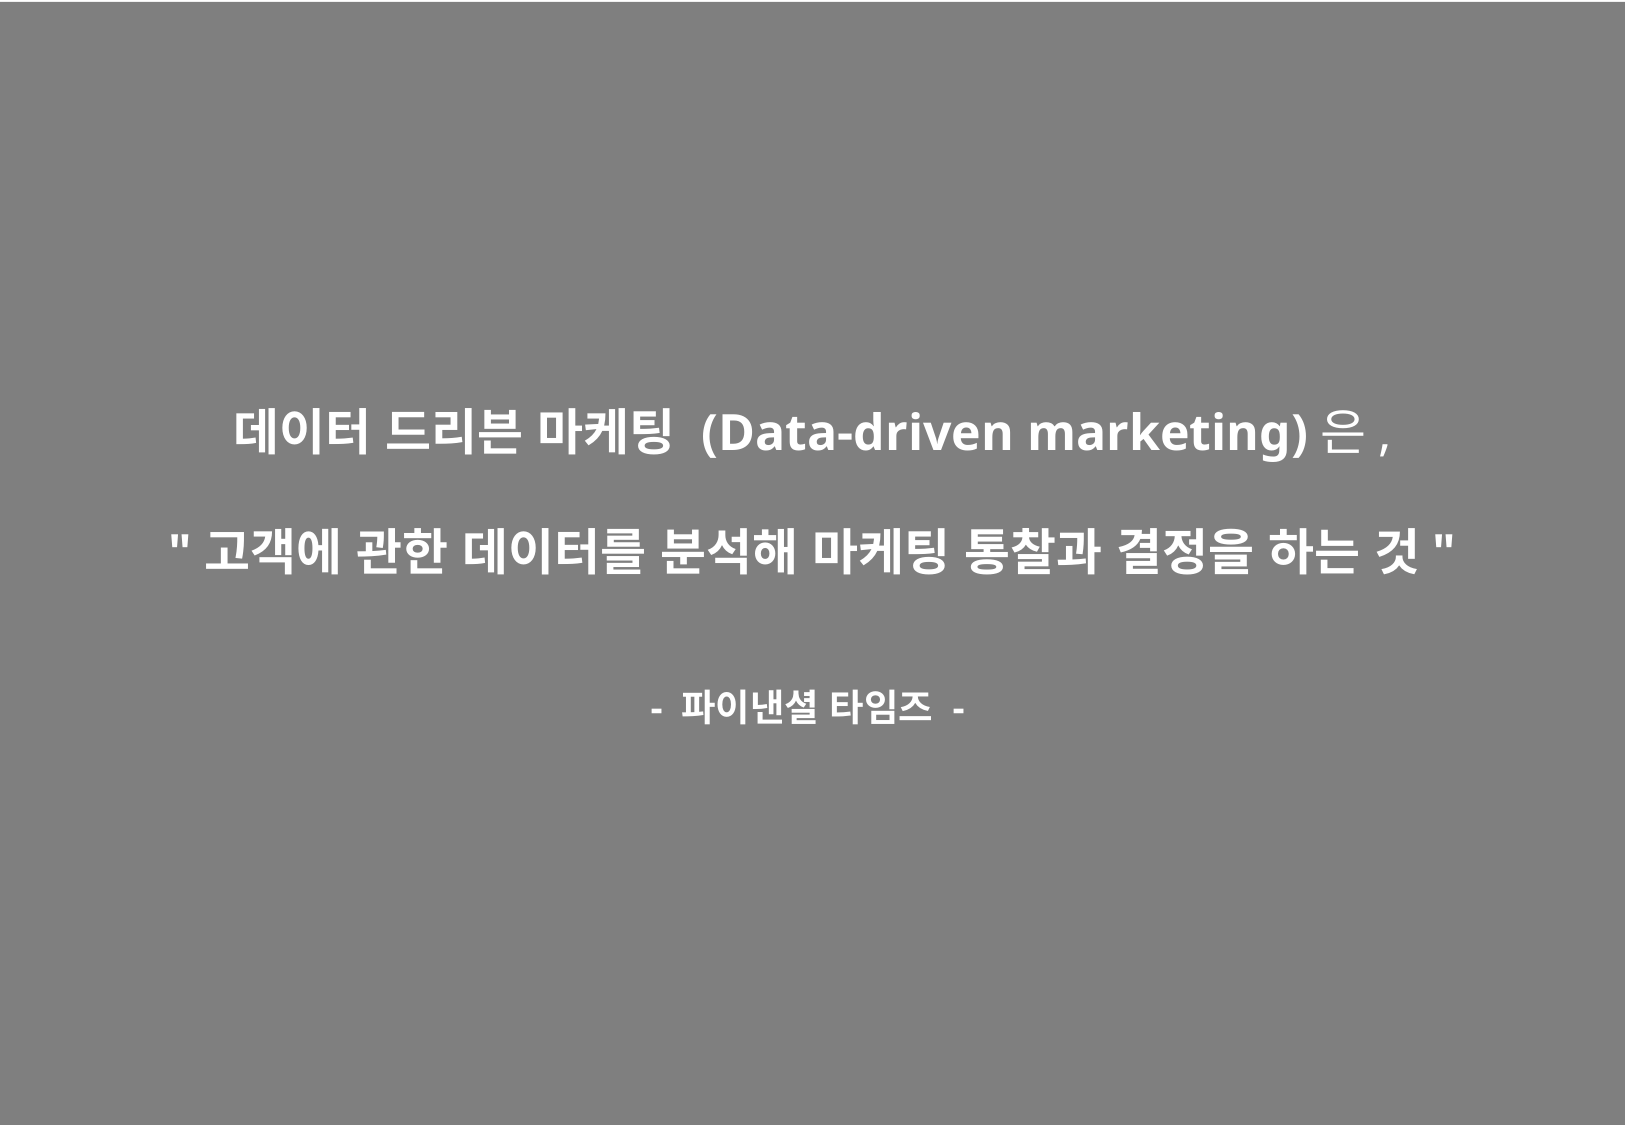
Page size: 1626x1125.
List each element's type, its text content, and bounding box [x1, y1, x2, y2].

text_box 데이터 드리븐 마케팅 (Data-driven marketing)은, "고객에 관한 데이터를 분석해 마케팅 통찰과 결정을 하는 것" - 파이낸셜 타임즈 - [0, 1, 1625, 1125]
